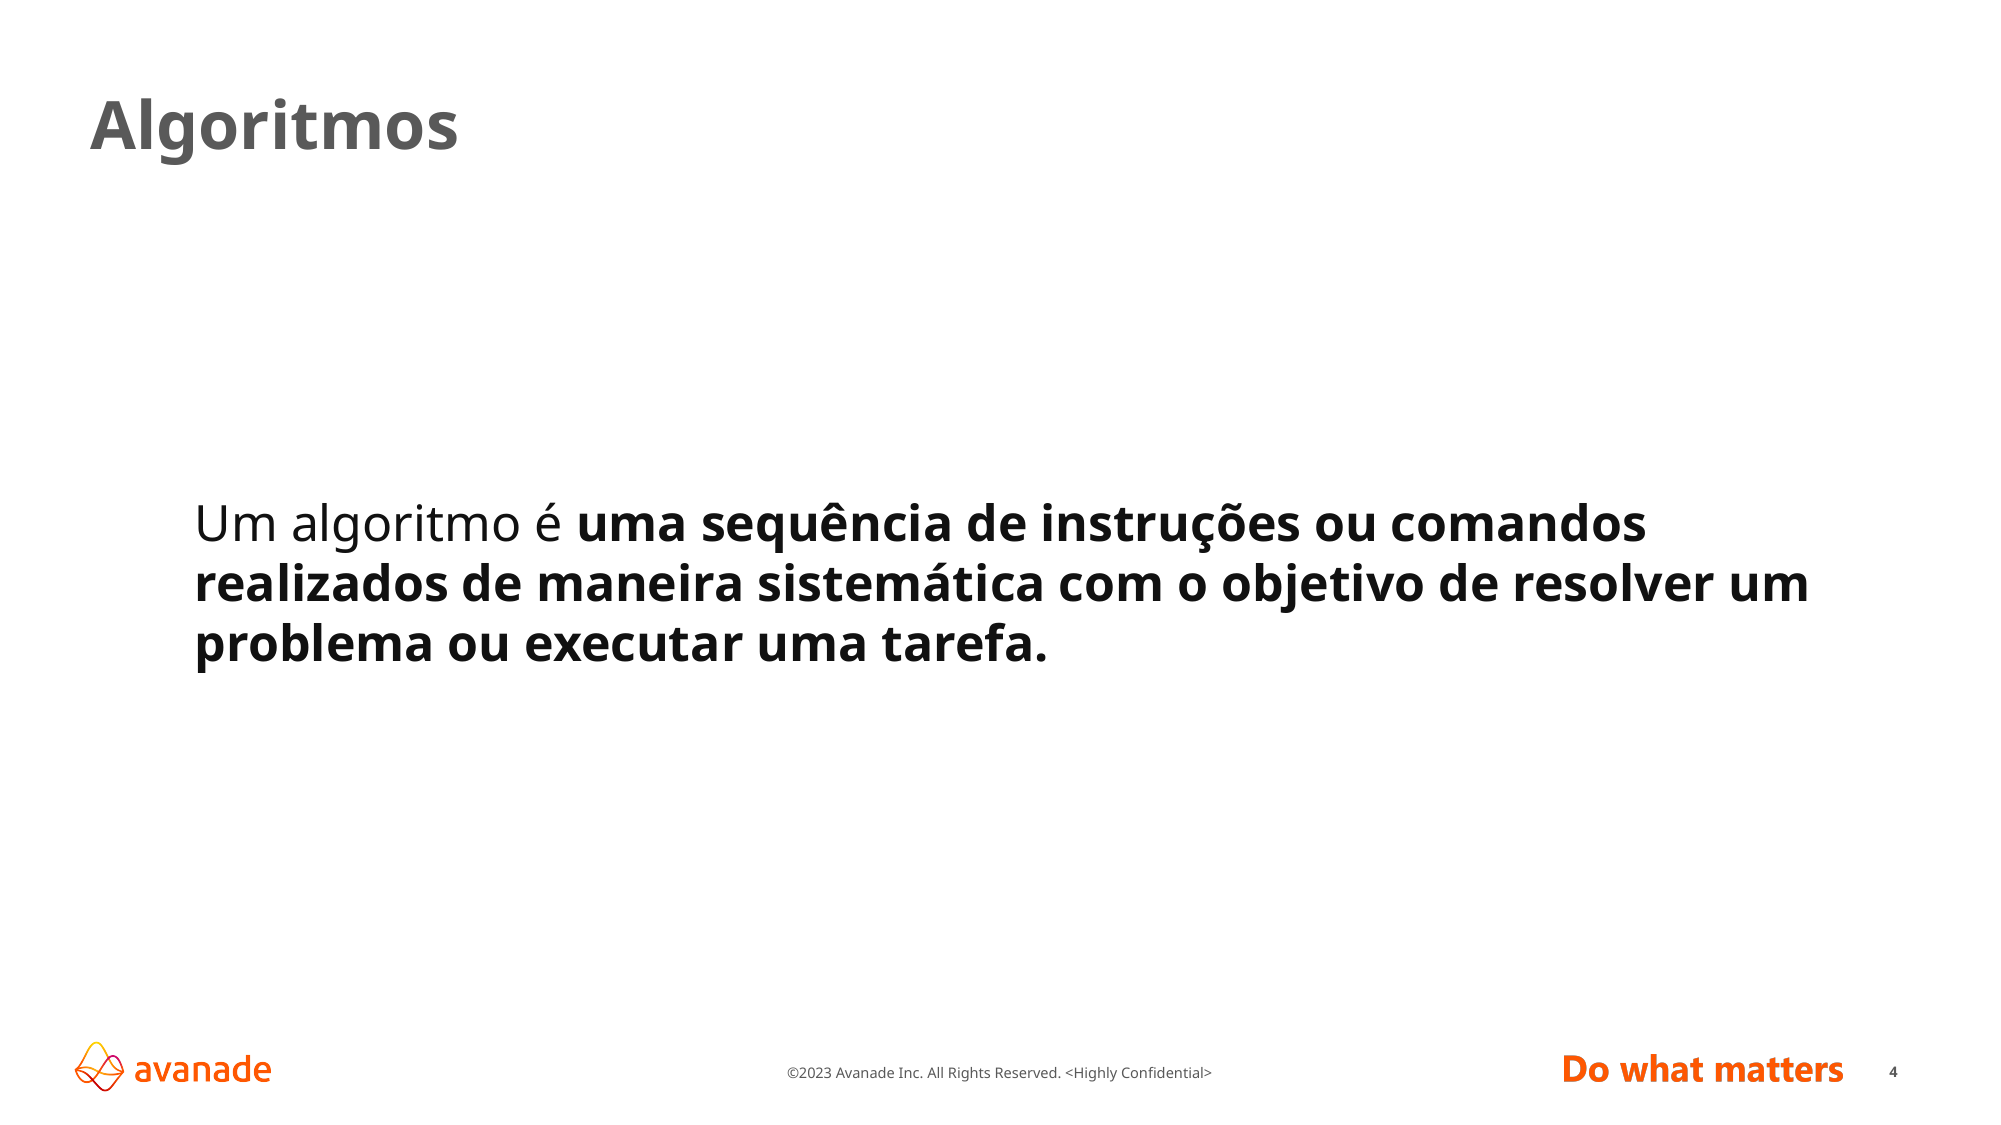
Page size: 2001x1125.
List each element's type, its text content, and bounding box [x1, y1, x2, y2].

picture [54, 1021, 300, 1112]
title Algoritmos [75, 75, 1913, 237]
list Um algoritmo é uma sequência de instruções ou comandos realizados de maneira sistemática com o objetivo de resolver um problema ou executar uma tarefa. [180, 484, 1913, 985]
picture [1564, 1054, 1843, 1082]
